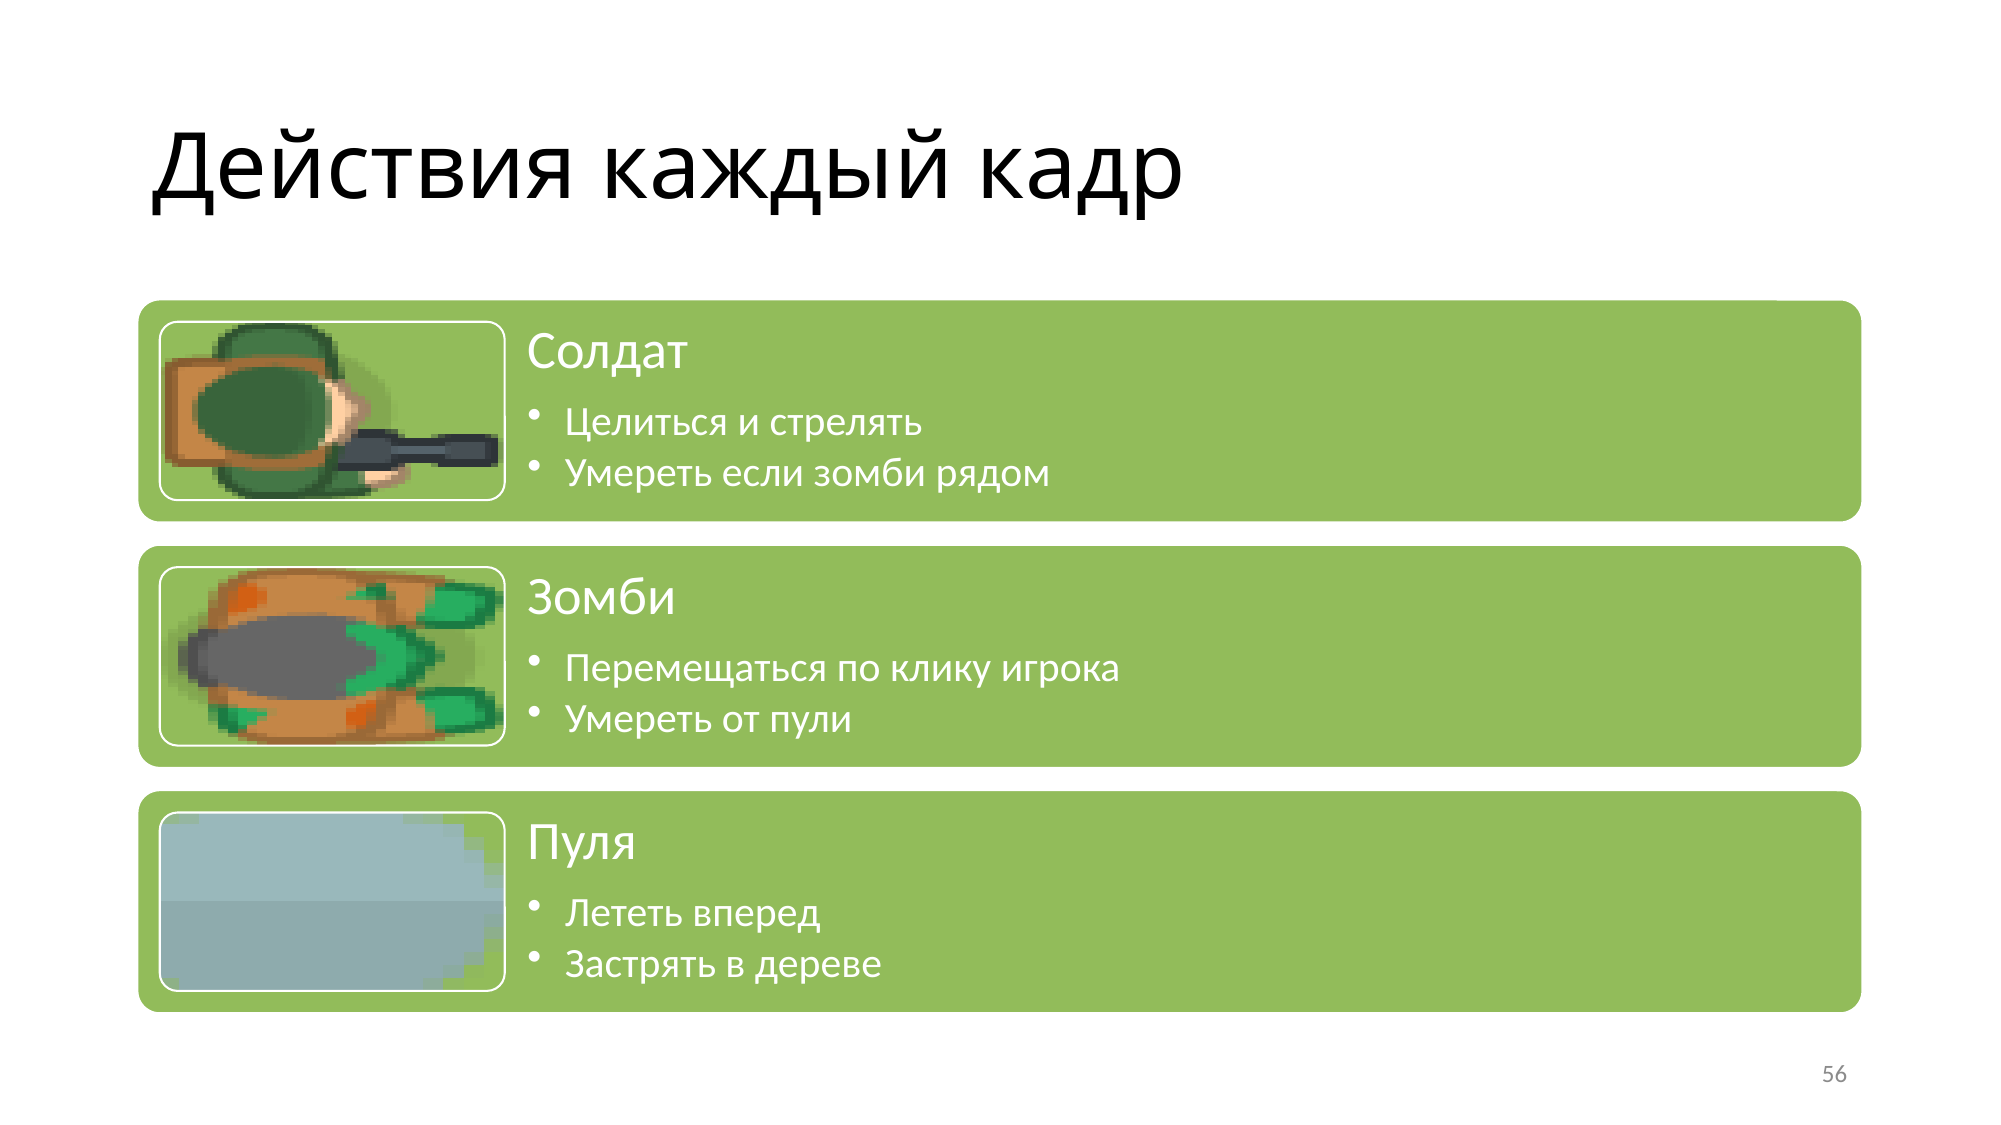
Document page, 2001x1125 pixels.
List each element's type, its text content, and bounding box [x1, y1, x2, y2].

title Действия каждый кадр [137, 59, 1863, 278]
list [137, 299, 1863, 1014]
slide_number 56 [1412, 1042, 1863, 1103]
